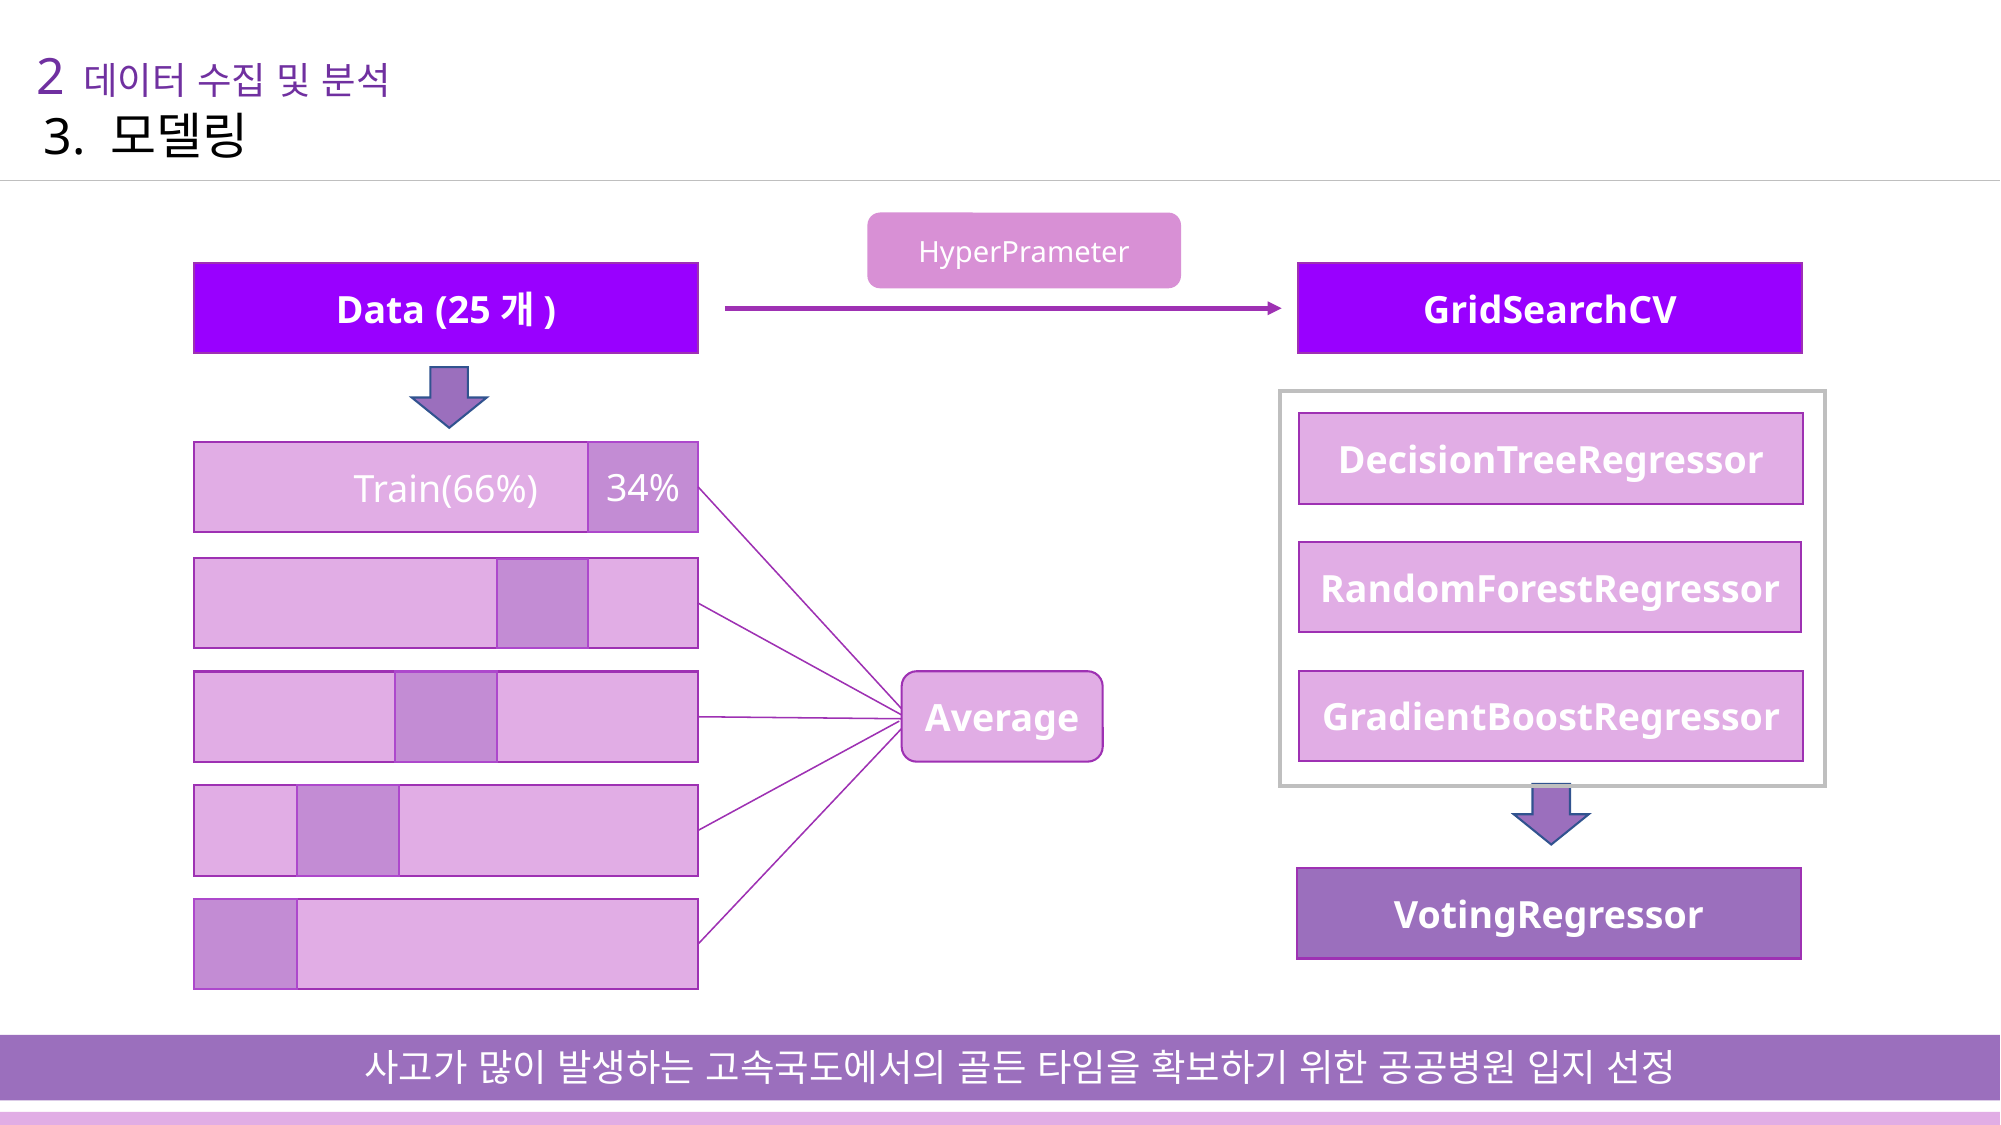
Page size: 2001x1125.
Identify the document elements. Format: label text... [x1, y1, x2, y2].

text_box Data (25개) [193, 262, 699, 354]
text_box 3. 모델링 [28, 97, 598, 173]
text_box HyperPrameter [867, 212, 1182, 289]
text_box 2 데이터 수집 및 분석 [21, 37, 590, 113]
text_box [296, 785, 400, 876]
text_box [193, 557, 698, 649]
text_box Average [901, 671, 1103, 762]
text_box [0, 1034, 2000, 1125]
text_box [1279, 390, 1826, 787]
text_box [193, 898, 297, 990]
text_box [496, 559, 589, 648]
text_box [1513, 787, 1589, 845]
text_box VotingRegressor [1296, 868, 1802, 959]
text_box [297, 898, 699, 990]
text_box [698, 486, 909, 603]
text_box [698, 721, 900, 831]
text_box [193, 785, 296, 876]
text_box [698, 721, 909, 945]
text_box GridSearchCV [1298, 262, 1803, 354]
text_box Train [498, 671, 699, 762]
text_box [411, 367, 487, 428]
text_box [400, 785, 698, 876]
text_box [698, 603, 909, 719]
text_box Train(66%) [193, 441, 588, 533]
text_box 34% [588, 441, 699, 533]
text_box Train [193, 671, 394, 762]
text_box [394, 671, 498, 762]
